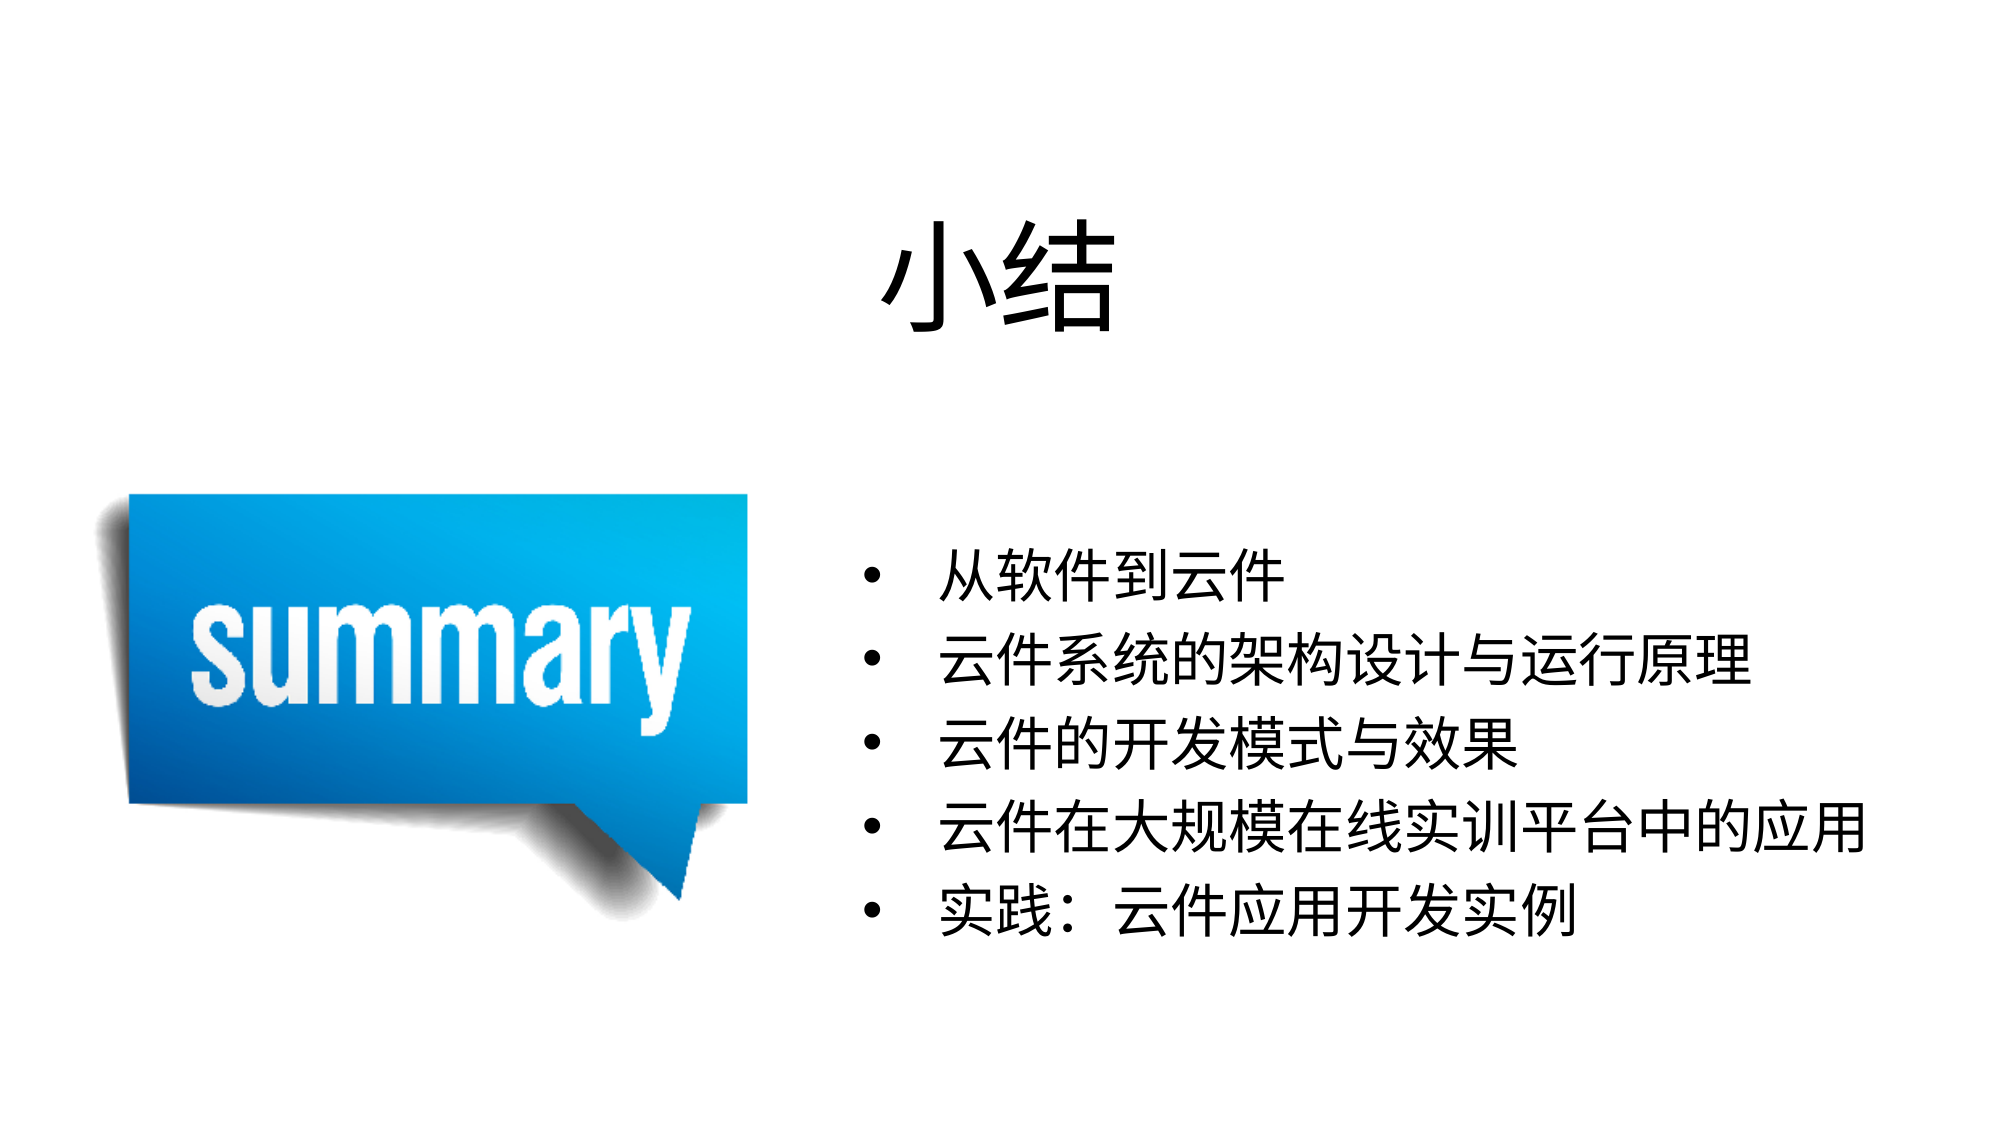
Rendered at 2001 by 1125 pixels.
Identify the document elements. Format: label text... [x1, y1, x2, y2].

text_box 从软件到云件 云件系统的架构设计与运行原理 云件的开发模式与效果 云件在大规模在线实训平台中的应用 实践：云件应用开发实例 [842, 515, 1900, 957]
text_box 小结 [150, 153, 1850, 395]
picture [52, 417, 825, 933]
